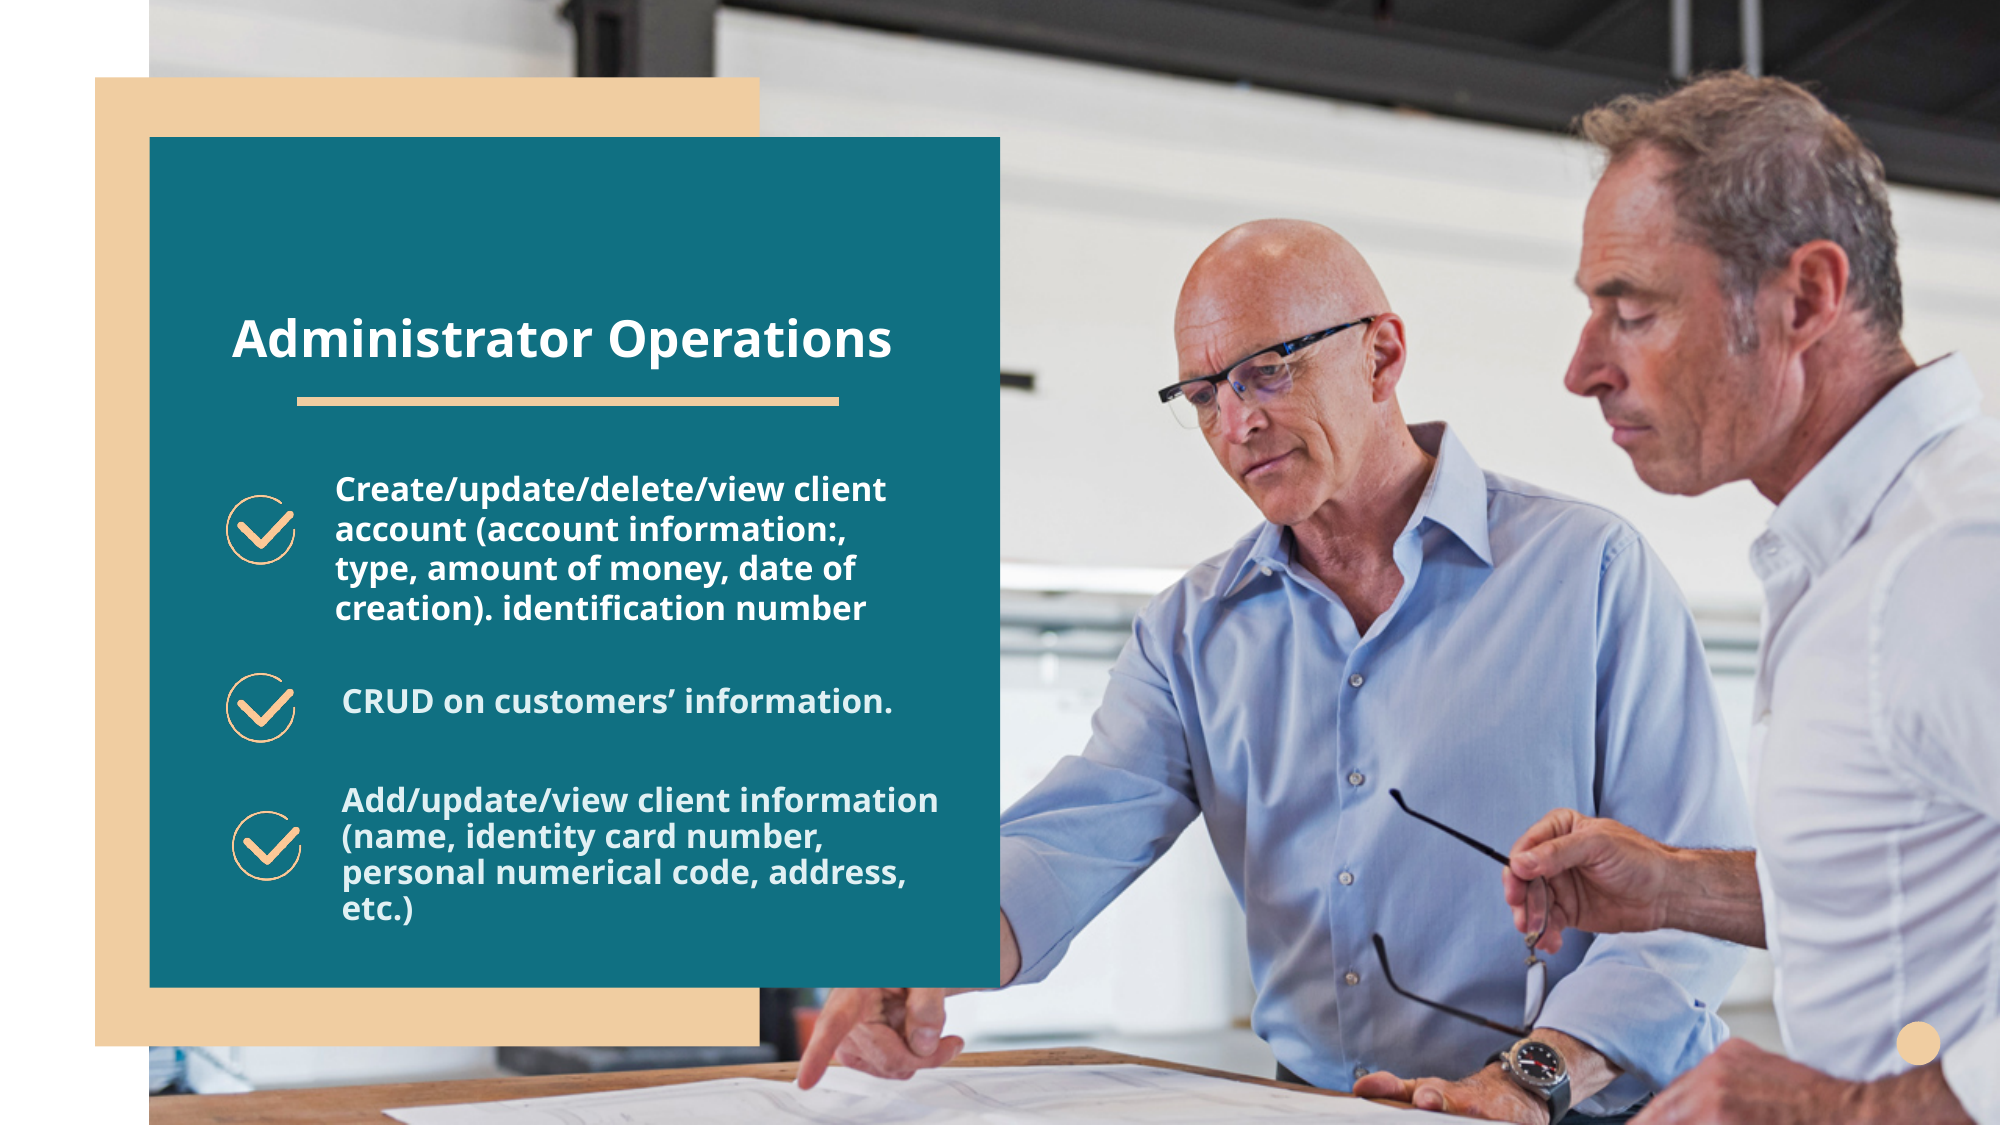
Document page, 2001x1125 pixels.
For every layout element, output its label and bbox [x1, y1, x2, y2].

text_box [95, 77, 149, 1047]
picture [149, 0, 2000, 1125]
